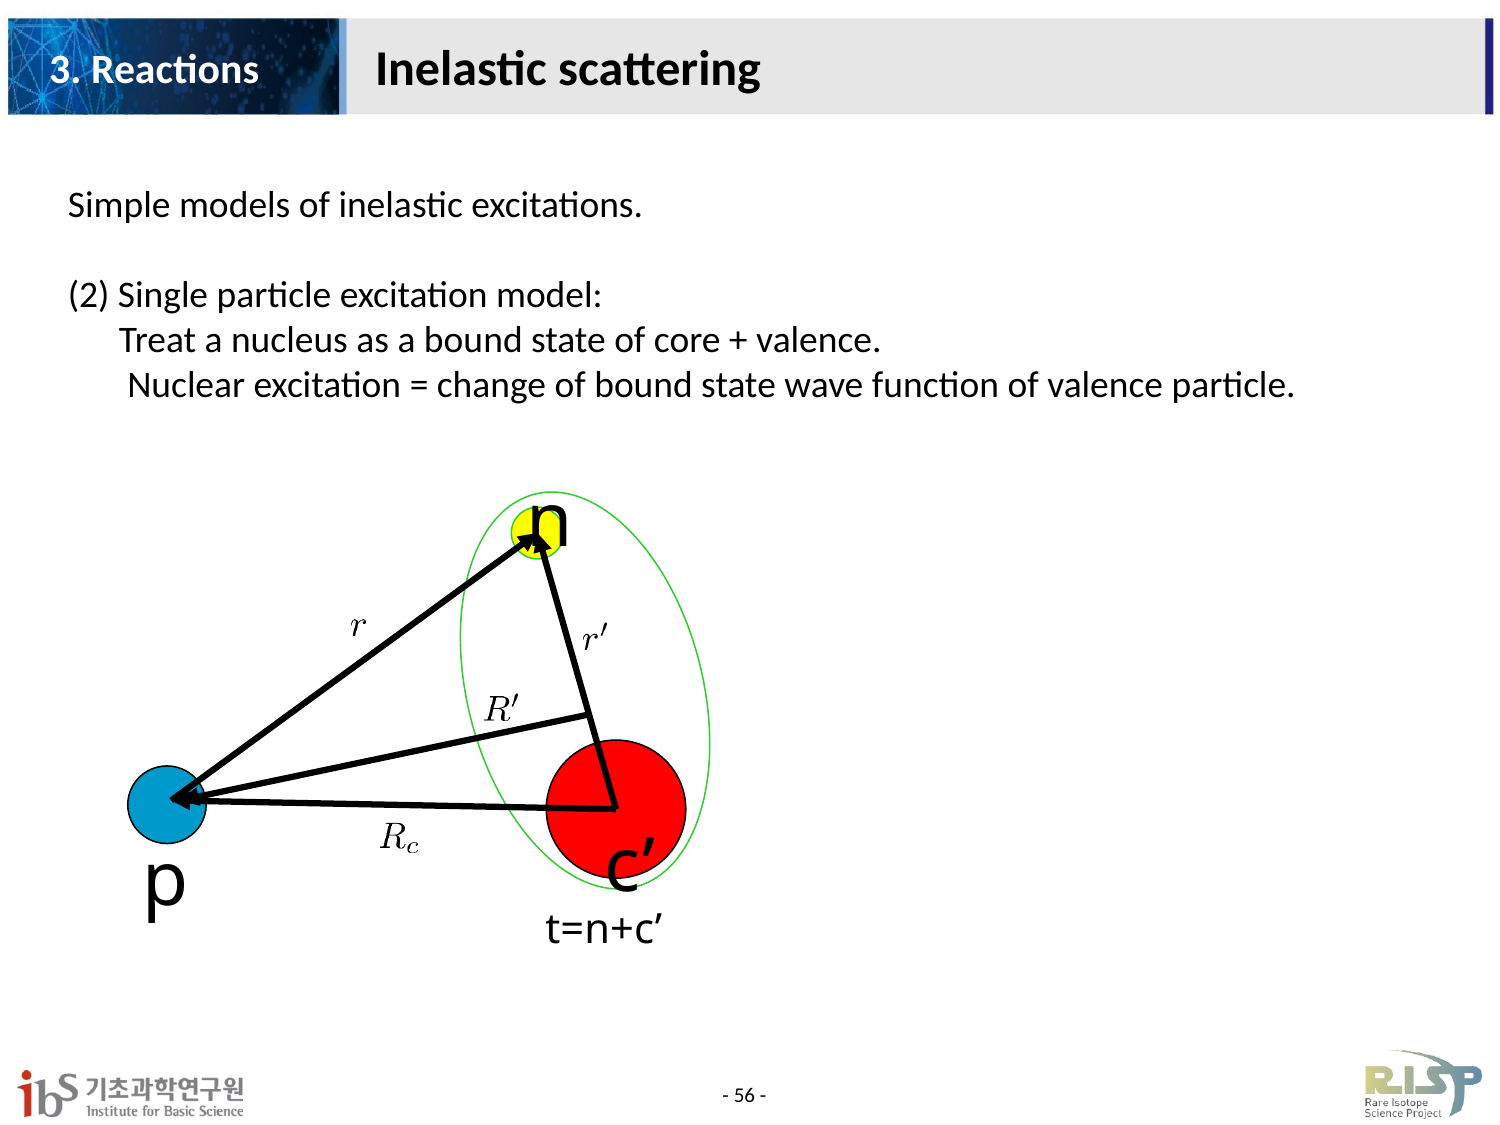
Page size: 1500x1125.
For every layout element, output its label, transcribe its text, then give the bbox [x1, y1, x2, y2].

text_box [72, 463, 703, 957]
picture [17, 1070, 243, 1117]
picture [2, 10, 1500, 130]
text_box Simple models of inelastic excitations. (2) Single particle excitation model: Treat a nucleus as a bound state of core + valence. Nuclear excitation = change of bound state wave function of valence particle. [53, 172, 1436, 458]
picture [1364, 1049, 1482, 1119]
